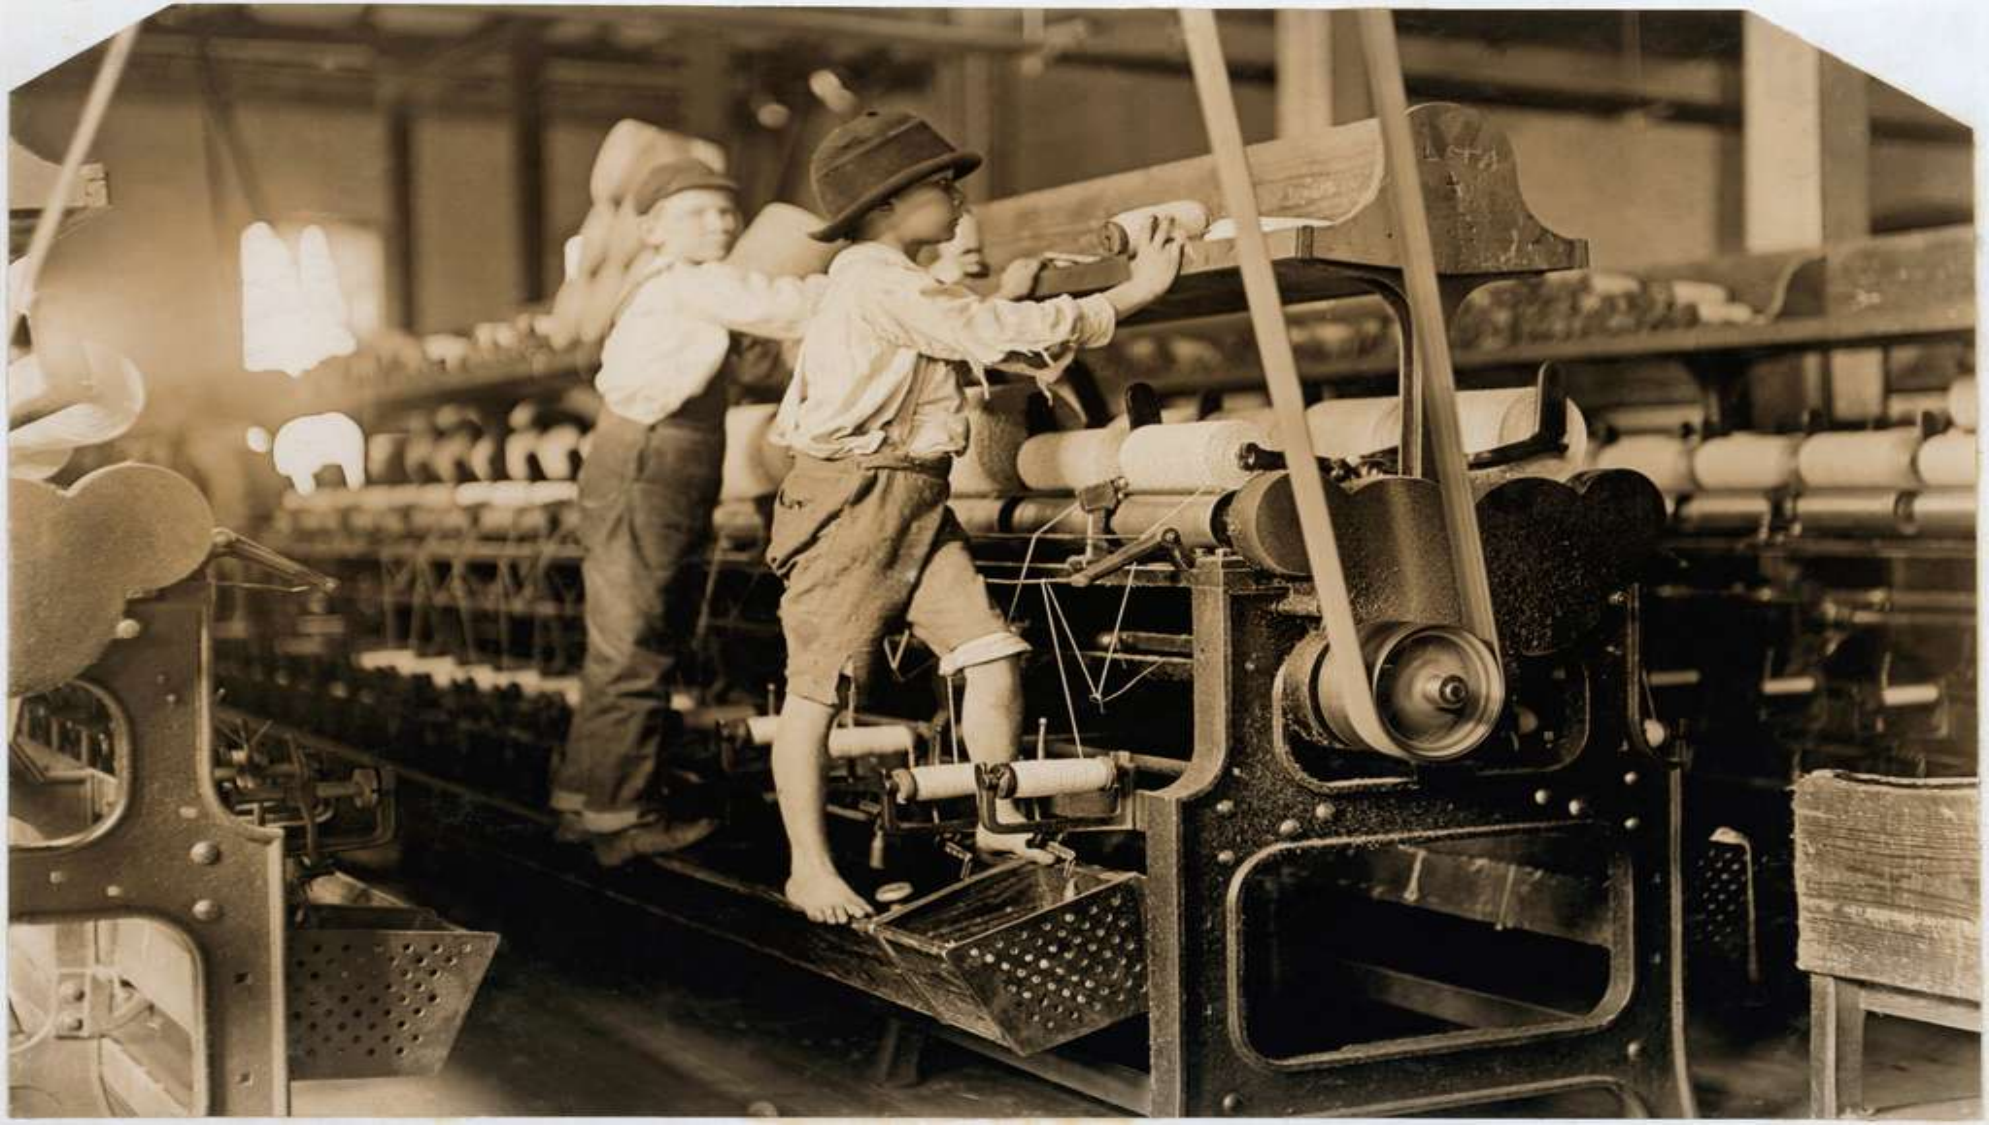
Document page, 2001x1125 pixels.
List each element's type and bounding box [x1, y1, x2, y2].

list [0, 0, 1989, 1125]
